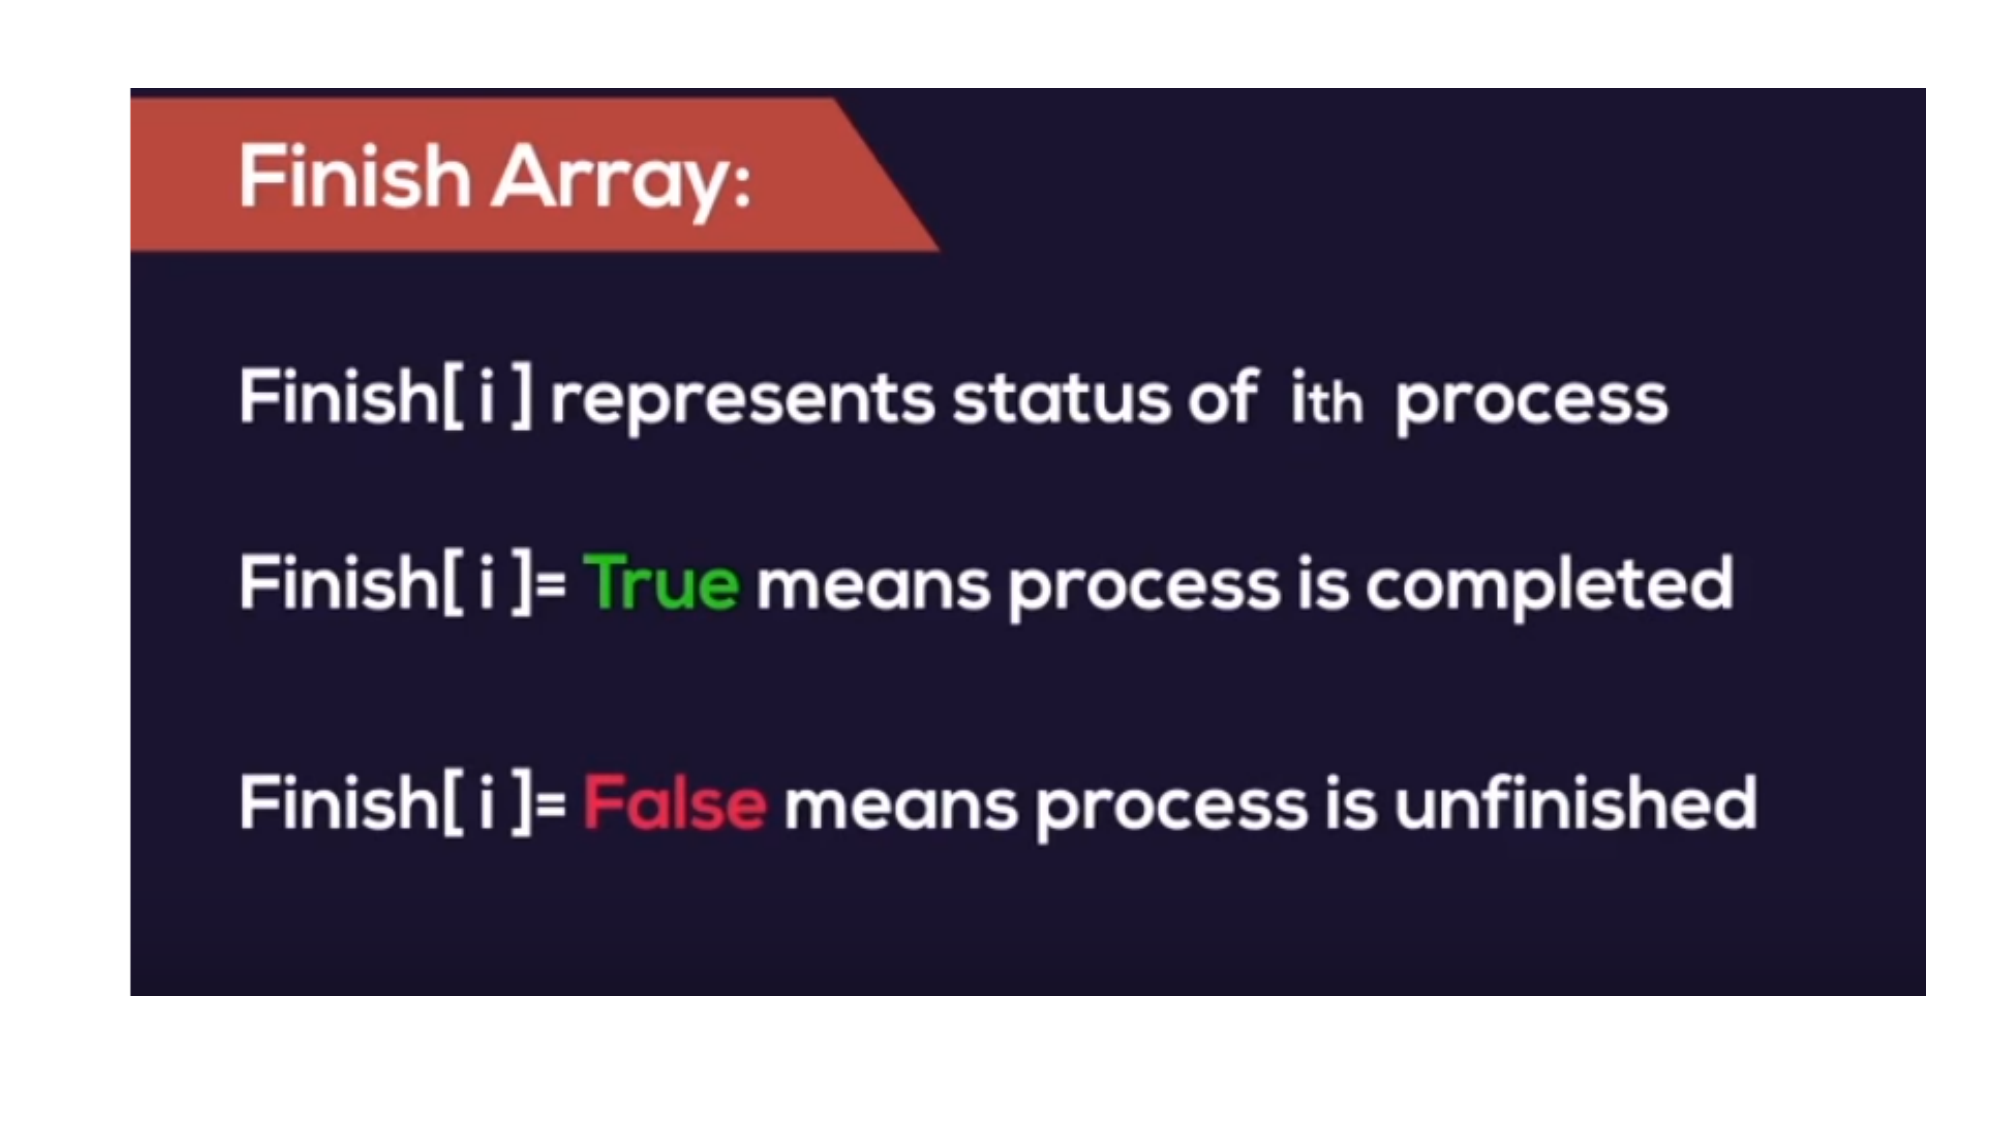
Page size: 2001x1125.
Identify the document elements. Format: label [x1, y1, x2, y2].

picture [129, 88, 1926, 996]
